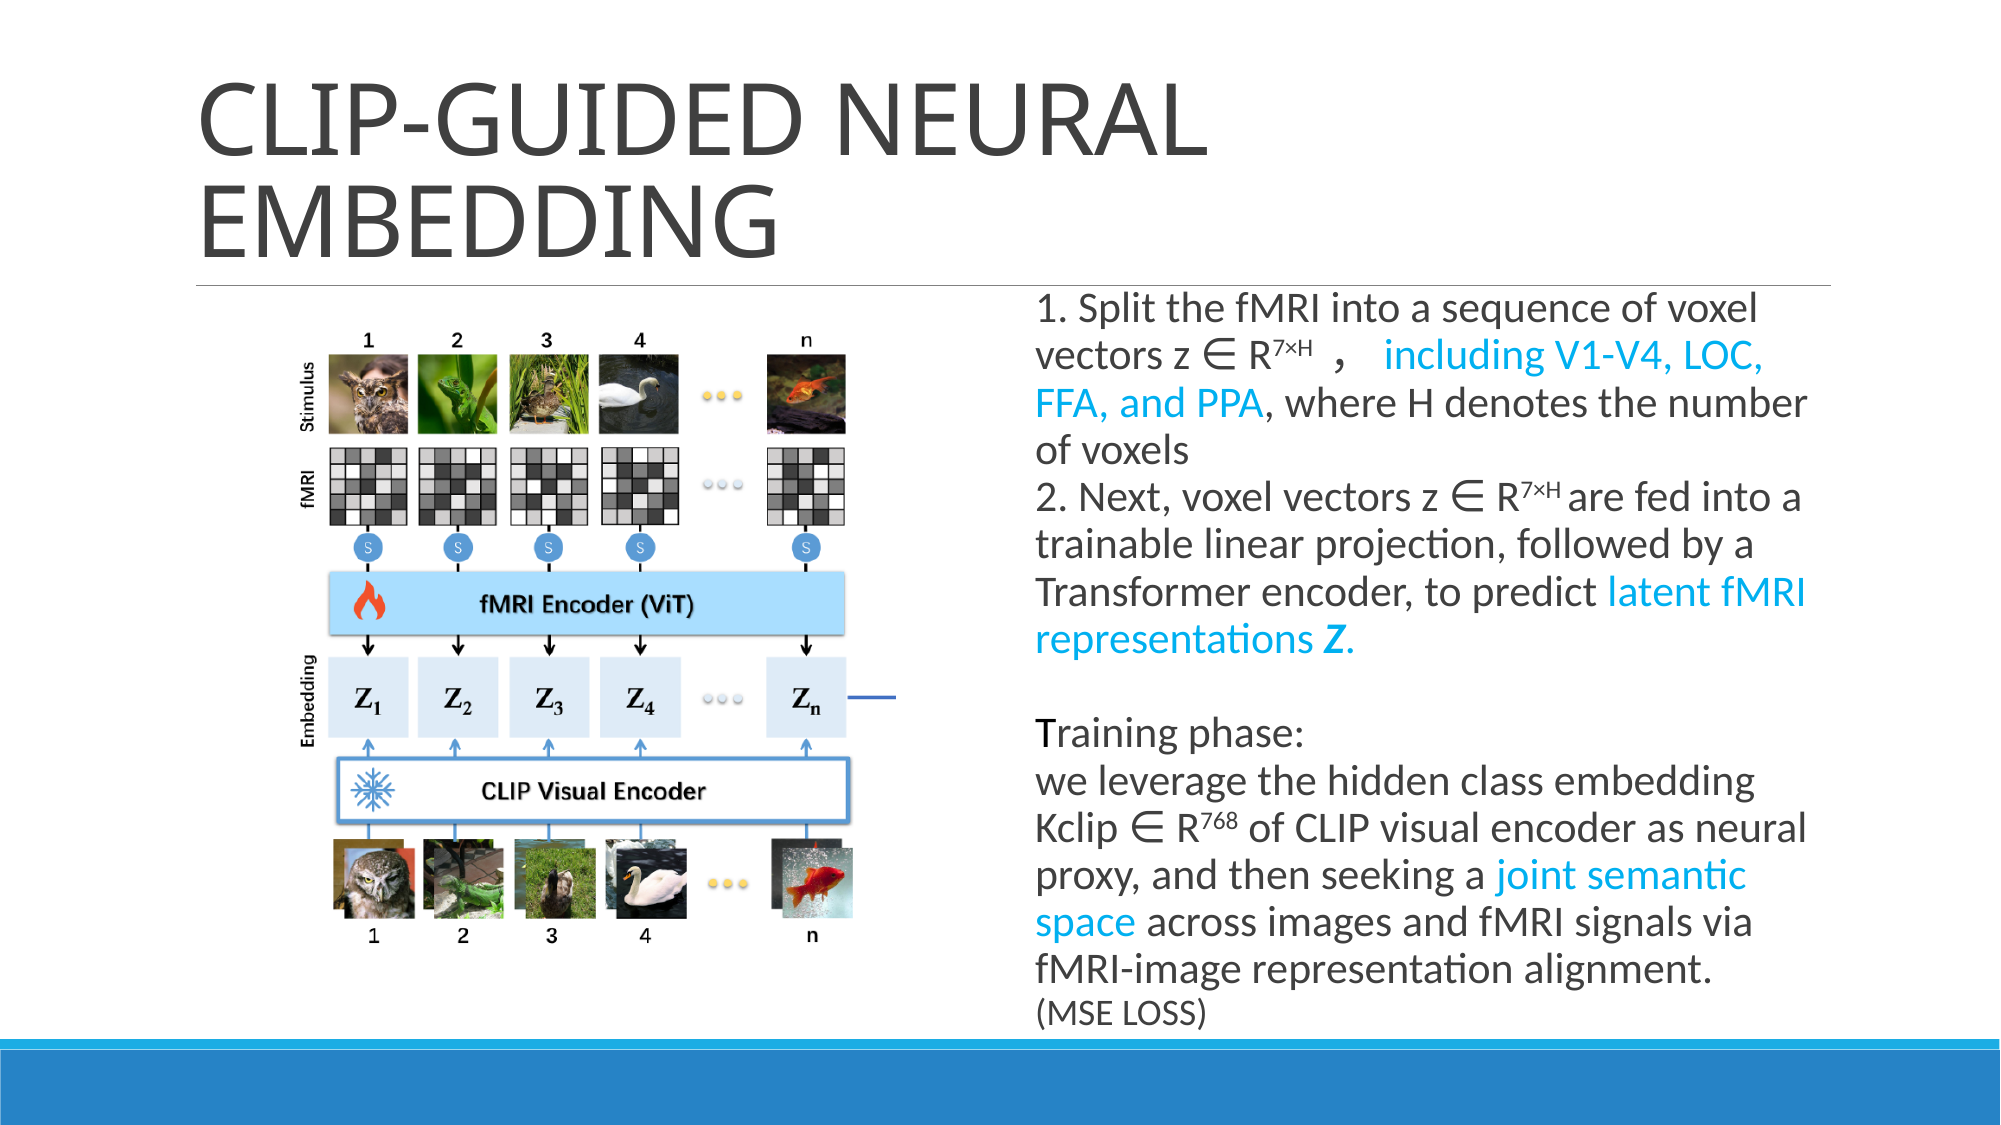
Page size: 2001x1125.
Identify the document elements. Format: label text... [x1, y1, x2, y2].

title CLIP-GUIDED NEURAL EMBEDDING [180, 47, 1830, 285]
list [262, 302, 896, 964]
list 1. Split the fMRI into a sequence of voxel vectors z ∈ R7×H ，including V1-V4, LOC, FFA, and PPA, where H denotes the number of voxels 2. Next, voxel vectors z ∈ R7×H are fed into a trainable linear projection, followed by a Transformer encoder, to predict latent fMRI representations Z. Training phase: we leverage the hidden class embedding Kclip ∈ R768 of CLIP visual encoder as neural proxy, and then seeking a joint semantic space across images and fMRI signals via fMRI-image representation alignment. (MSE LOSS) [1020, 277, 1830, 989]
